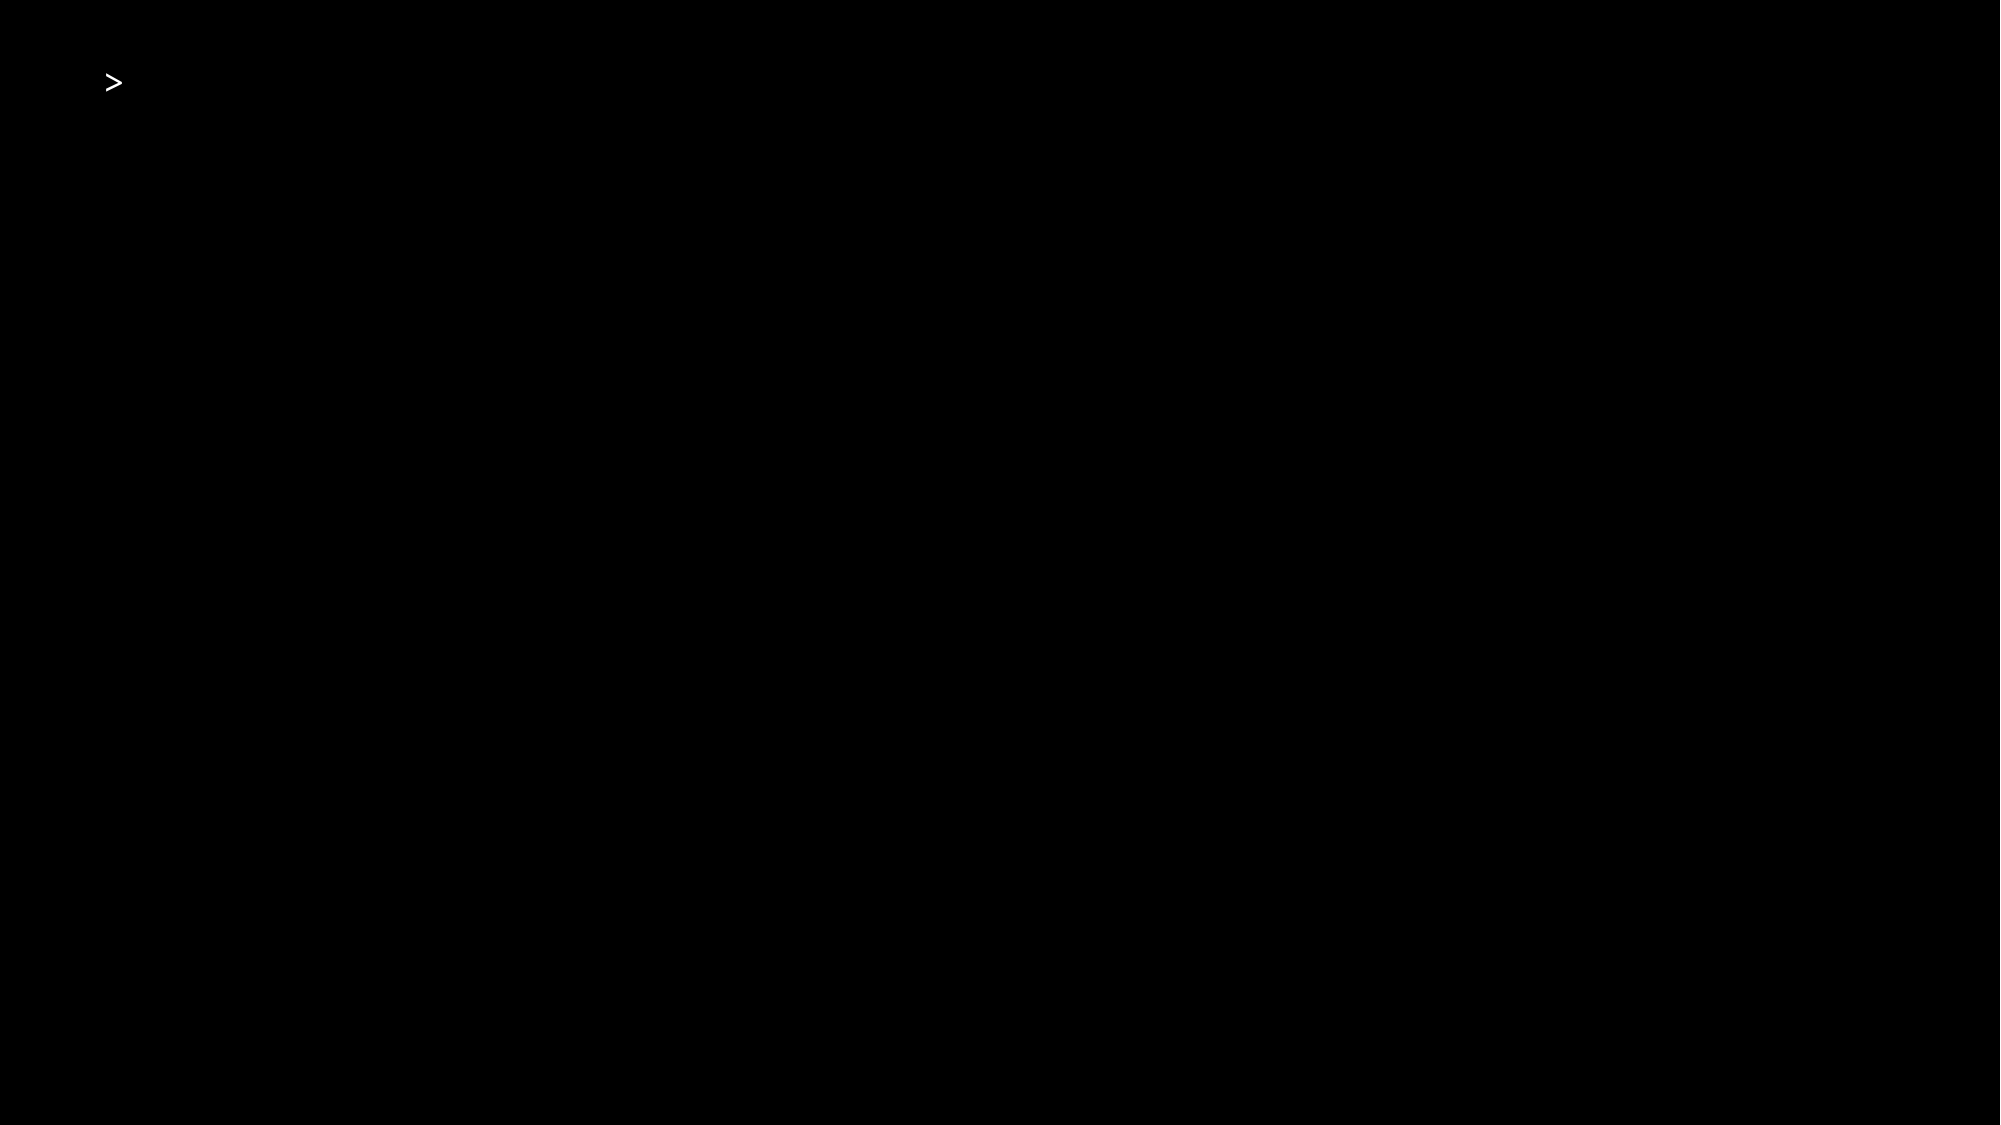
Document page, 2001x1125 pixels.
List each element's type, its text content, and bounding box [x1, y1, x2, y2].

list > [102, 58, 2000, 697]
